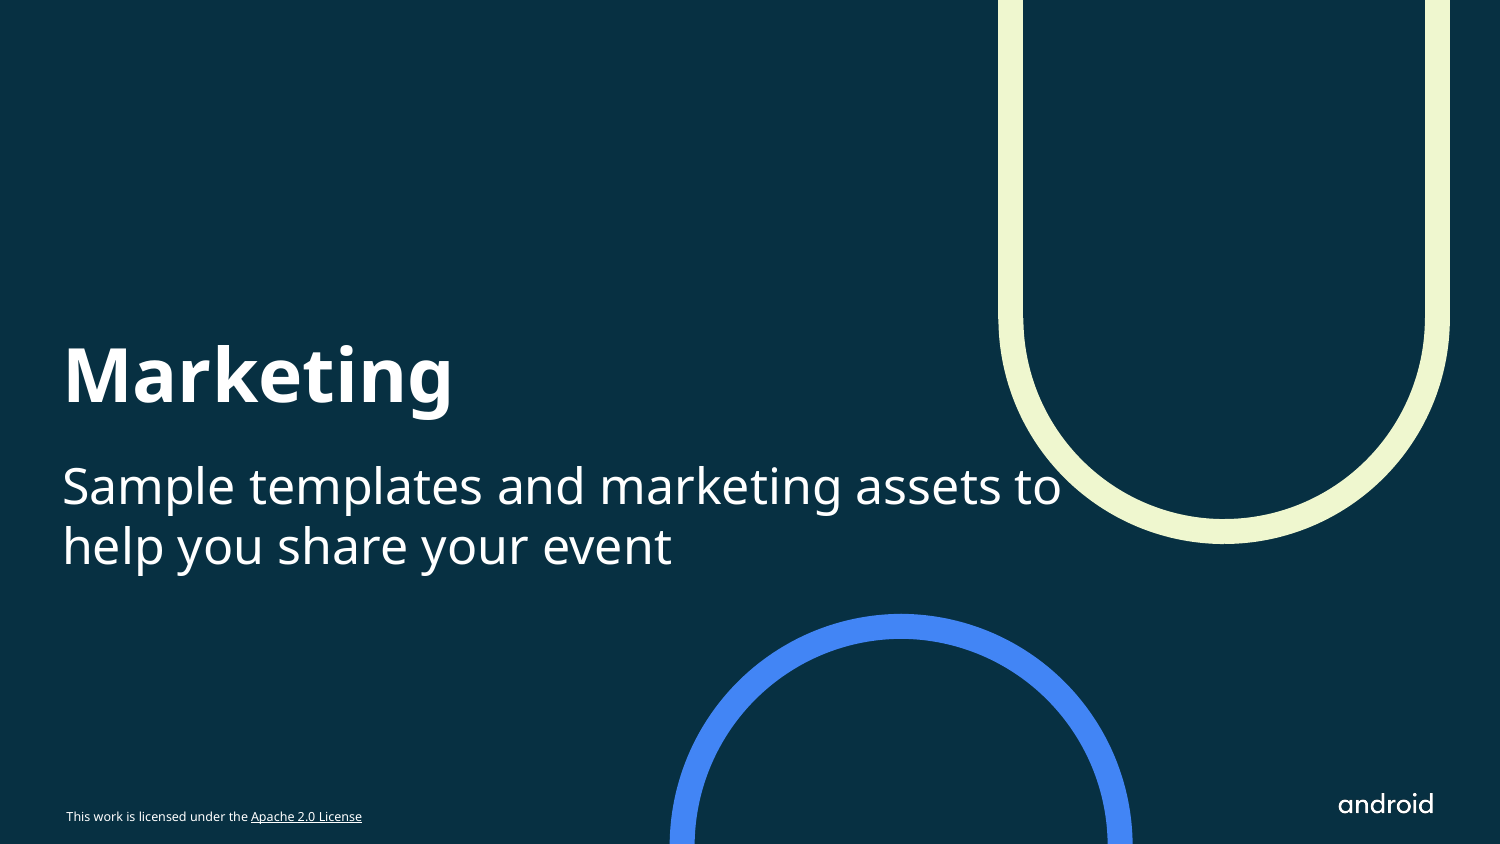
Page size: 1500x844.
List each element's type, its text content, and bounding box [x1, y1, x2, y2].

title Marketing [47, 312, 949, 439]
picture [1334, 787, 1438, 819]
subtitle Sample templates and marketing assets to help you share your event [47, 439, 1280, 532]
